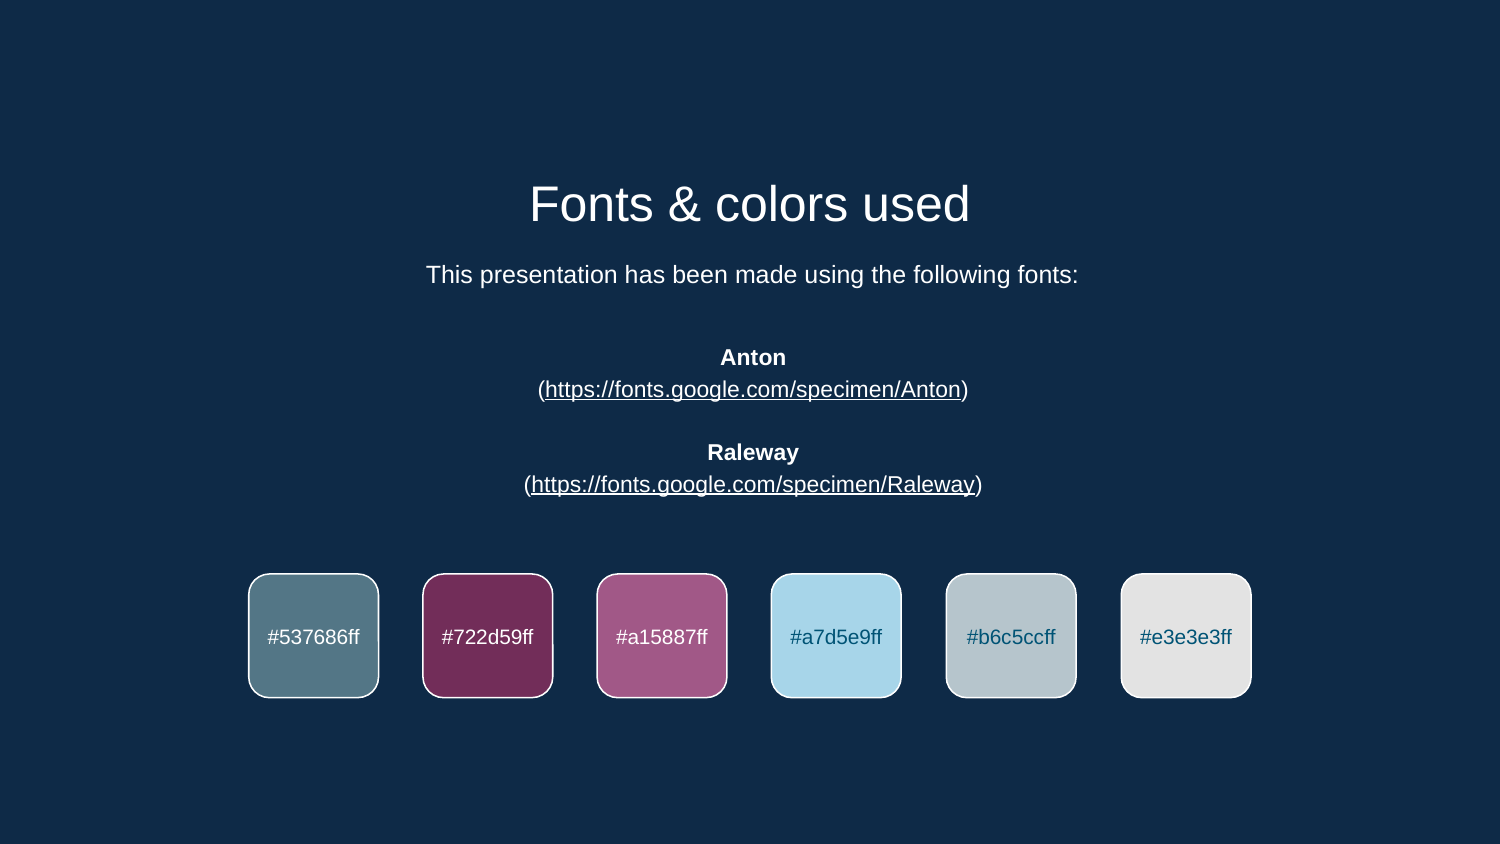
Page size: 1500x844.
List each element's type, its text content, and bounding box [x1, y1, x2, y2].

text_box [248, 573, 1252, 698]
list Anton (https://fonts.google.com/specimen/Anton) Raleway (https://fonts.google.com/specimen/Raleway) [175, 314, 1332, 521]
title Fonts & colors used [506, 156, 994, 238]
list This presentation has been made using the following fonts: [175, 239, 1332, 312]
